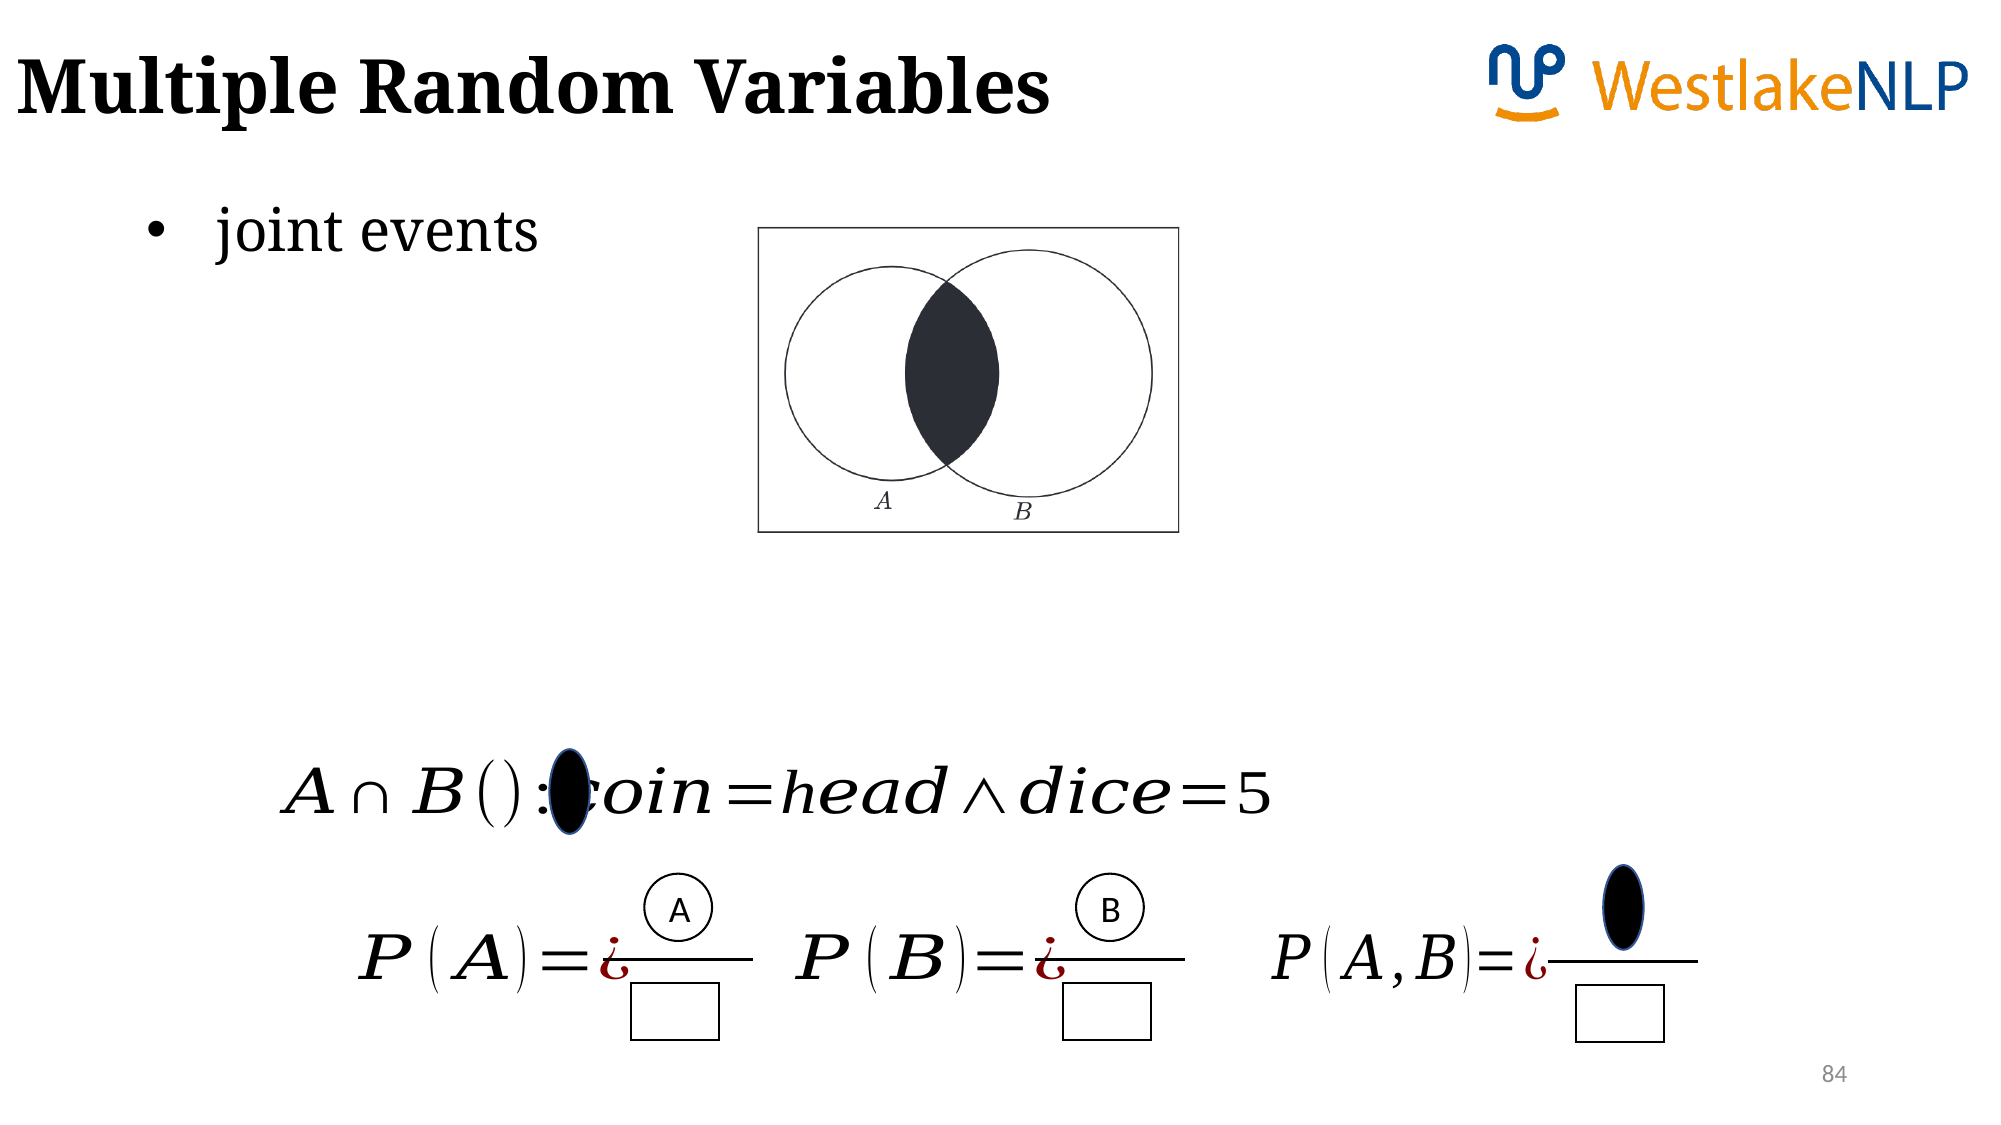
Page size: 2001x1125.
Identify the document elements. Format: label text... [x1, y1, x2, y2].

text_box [1034, 873, 1185, 1040]
text_box joint events [131, 185, 1725, 271]
text_box [548, 748, 591, 835]
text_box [603, 873, 754, 1040]
text_box [1602, 864, 1645, 951]
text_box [1548, 961, 1699, 1042]
text_box Multiple Random Variables [1, 31, 1068, 137]
slide_number 84 [1412, 1042, 1863, 1103]
picture [1459, 0, 2000, 170]
picture [753, 220, 1184, 540]
